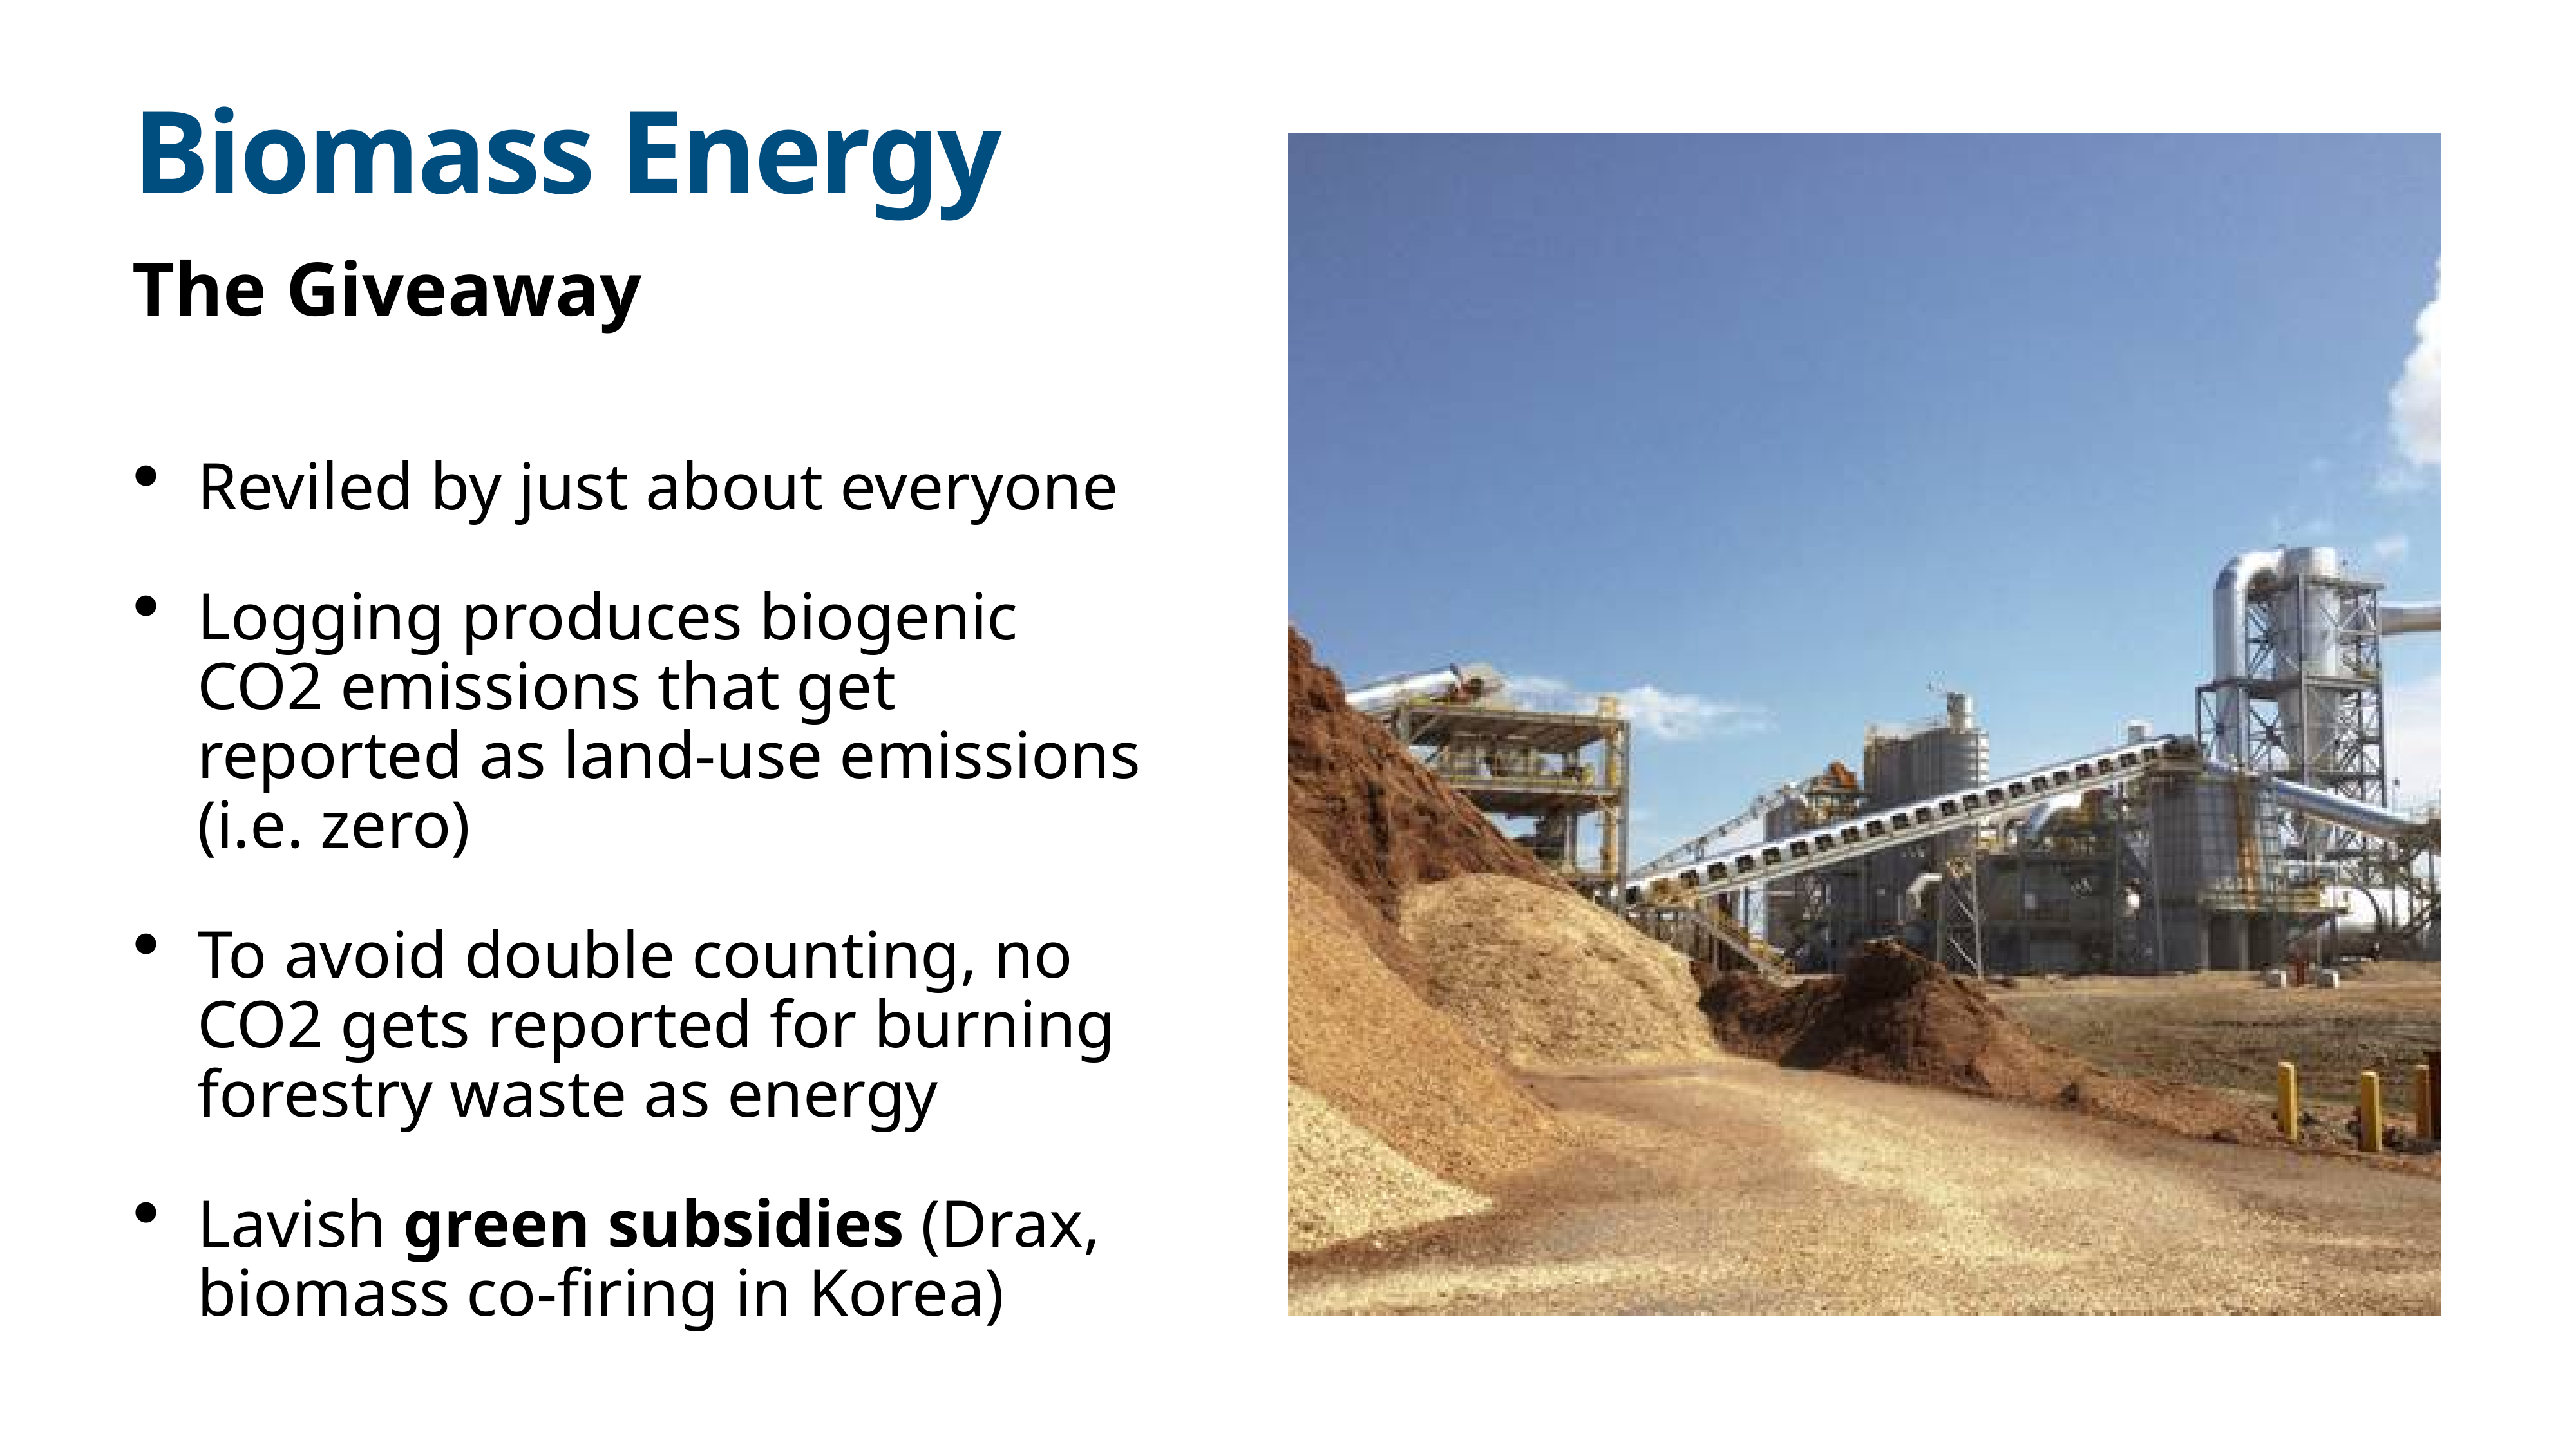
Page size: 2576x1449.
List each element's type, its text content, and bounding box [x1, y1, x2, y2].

list The Giveaway [127, 253, 1161, 337]
picture [1287, 133, 2442, 1316]
list Reviled by just about everyone Logging produces biogenic CO2 emissions that get reported as land-use emissions (i.e. zero) To avoid double counting, no CO2 gets reported for burning forestry waste as energy Lavish green subsidies (Drax, biomass co-firing in Korea) [127, 448, 1161, 1321]
title Biomass Energy [127, 100, 1161, 253]
